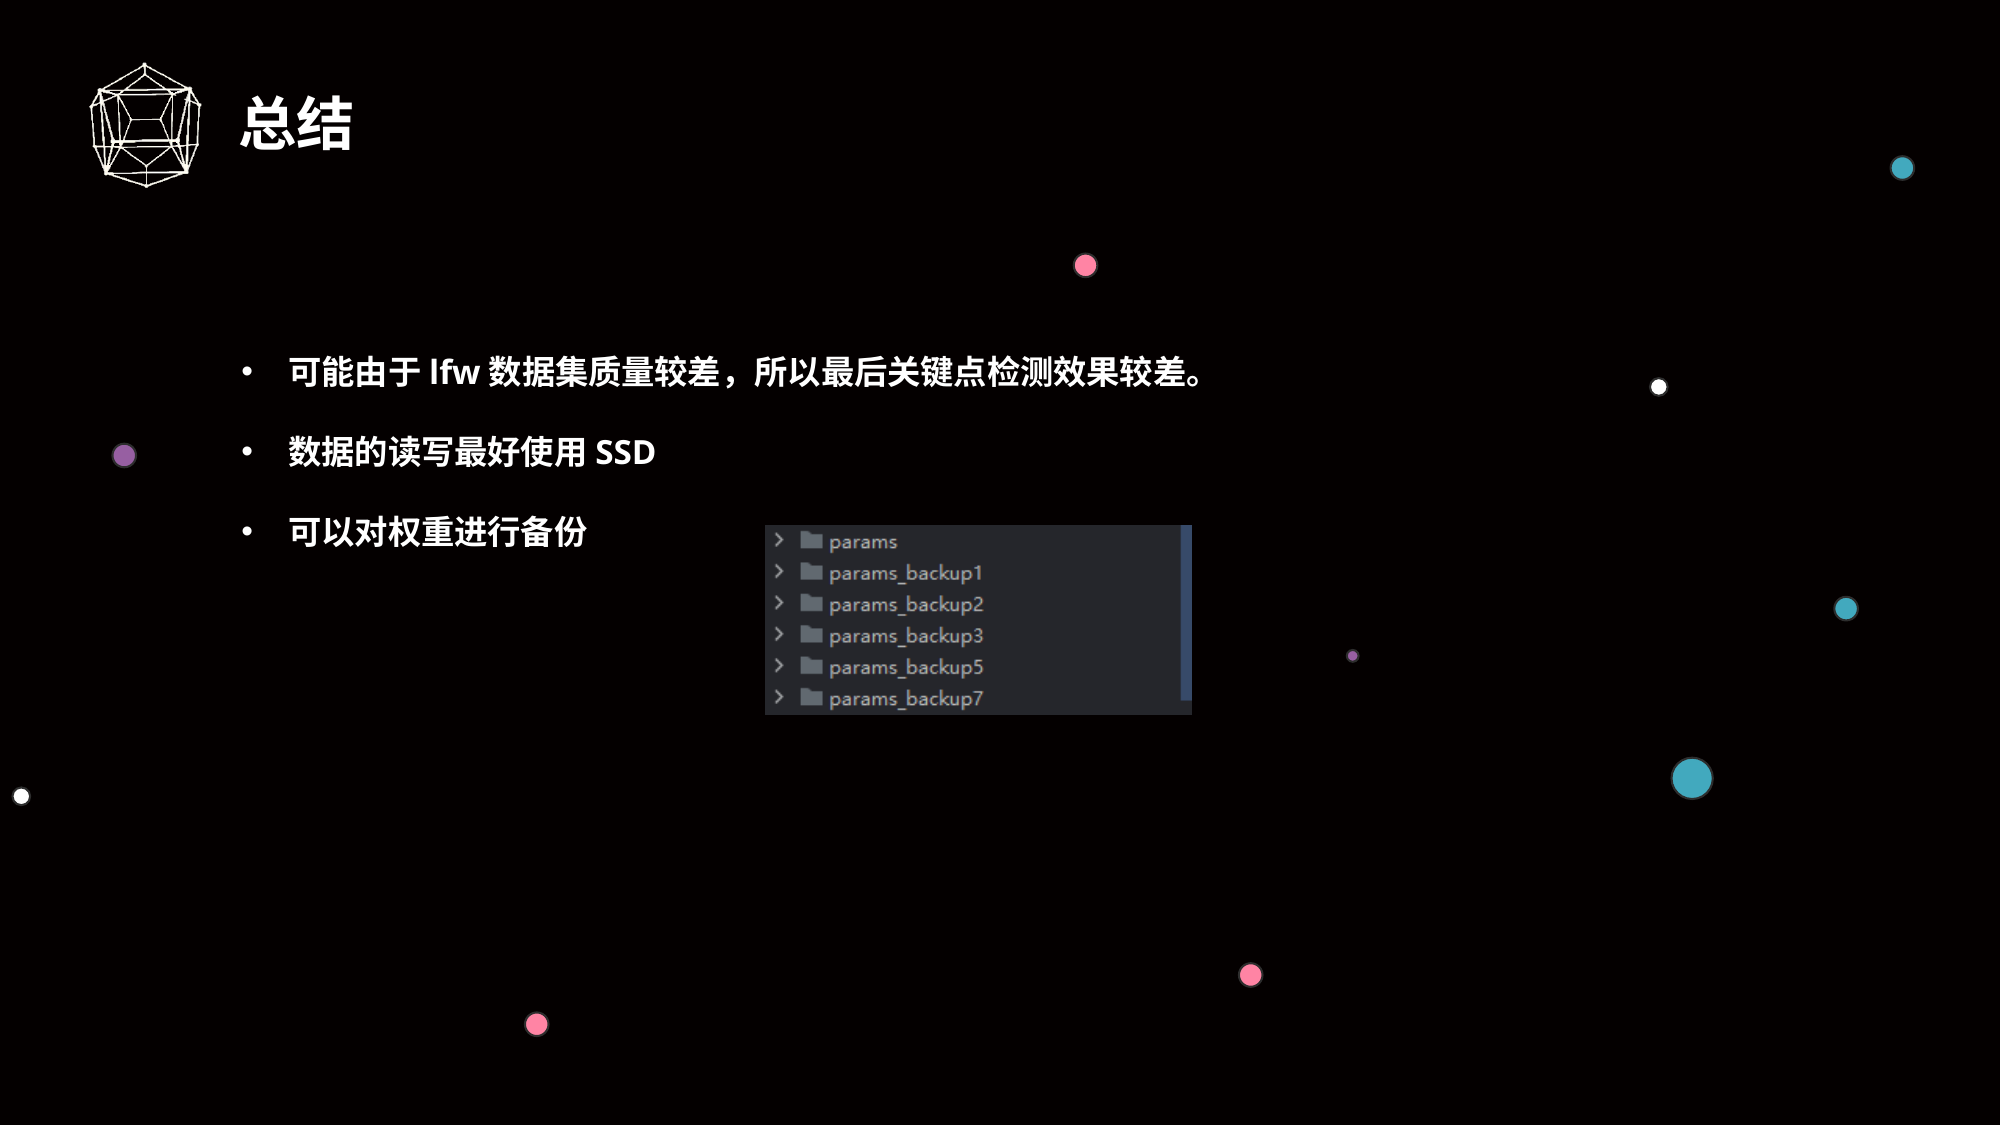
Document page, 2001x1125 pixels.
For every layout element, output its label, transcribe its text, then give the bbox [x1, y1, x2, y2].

picture [71, 53, 211, 197]
text_box [1345, 648, 1360, 663]
text_box [1833, 595, 1859, 622]
text_box [11, 786, 32, 807]
text_box [1237, 962, 1264, 988]
text_box 总结 [223, 79, 622, 165]
text_box [523, 1011, 550, 1038]
text_box [111, 442, 138, 469]
picture [765, 525, 1192, 715]
text_box [1072, 252, 1099, 279]
text_box [1889, 155, 1916, 181]
text_box 可能由于lfw数据集质量较差，所以最后关键点检测效果较差。 数据的读写最好使用SSD 可以对权重进行备份 [226, 304, 1811, 559]
text_box [1670, 756, 1714, 801]
